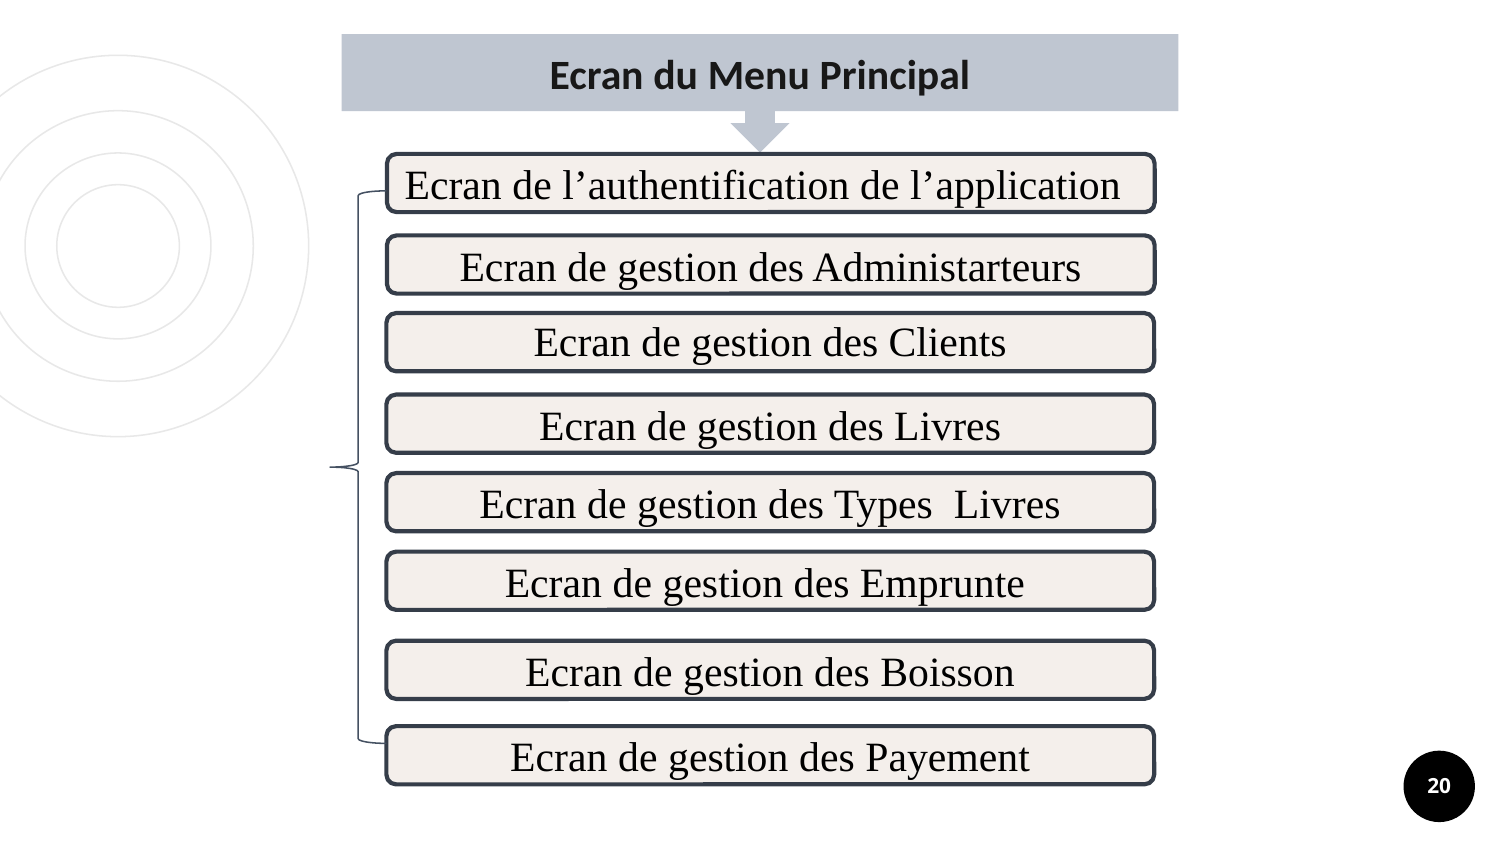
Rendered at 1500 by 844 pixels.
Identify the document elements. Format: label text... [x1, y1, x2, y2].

text_box [329, 190, 387, 745]
text_box Ecran de gestion des Livres [387, 392, 1157, 455]
text_box Ecran de gestion des Administarteurs [387, 233, 1157, 296]
slide_number 20 [1403, 750, 1475, 823]
text_box Ecran de gestion des Boisson [387, 638, 1157, 702]
text_box Ecran de gestion des Emprunte [387, 549, 1157, 612]
text_box Ecran de gestion des Types Livres [387, 470, 1157, 534]
text_box Ecran du Menu Principal [339, 31, 1181, 151]
text_box Ecran de l’authentification de l’application [384, 151, 1157, 215]
text_box Ecran de gestion des Payement [384, 724, 1157, 787]
text_box Ecran de gestion des Clients [387, 310, 1157, 374]
